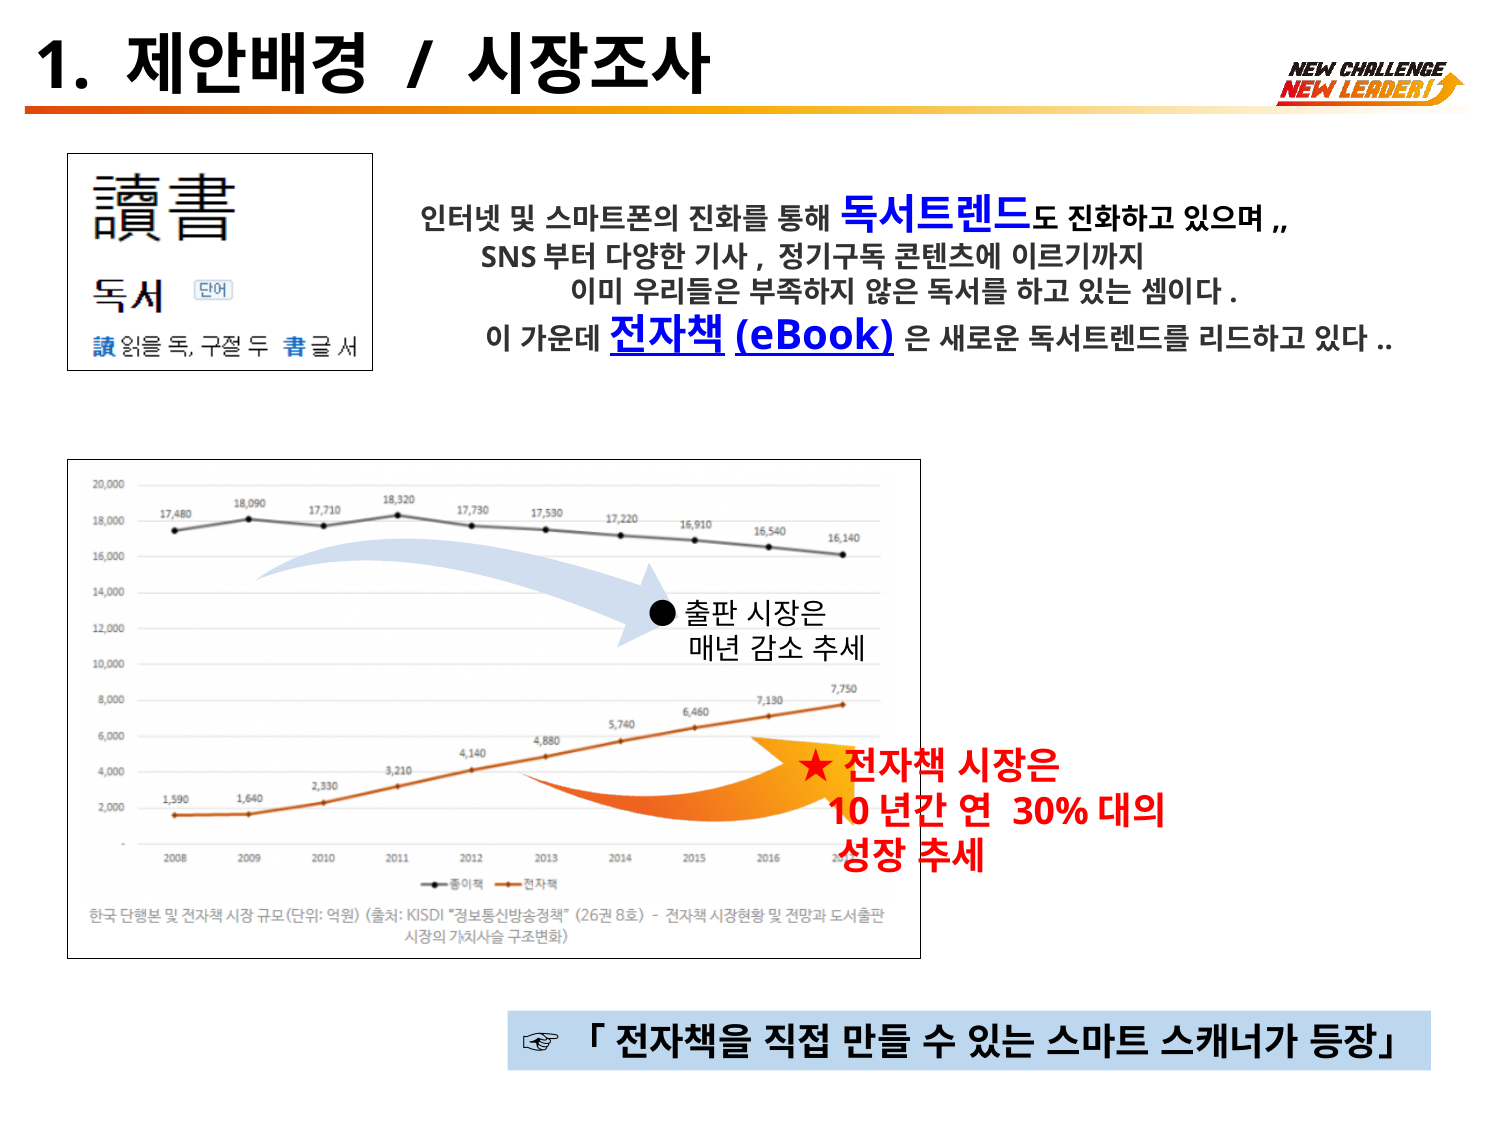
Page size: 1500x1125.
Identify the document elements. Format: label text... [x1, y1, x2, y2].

picture [67, 153, 373, 371]
picture [1276, 39, 1468, 128]
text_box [67, 459, 1192, 959]
text_box 1. 제안배경 / 시장조사 [20, 23, 1314, 120]
text_box ☞「 전자책을 직접 만들 수 있는 스마트 스캐너가 등장」 [507, 1010, 1431, 1071]
text_box 인터넷 및 스마트폰의 진화를 통해 독서트렌드도 진화하고 있으며,, SNS부터 다양한 기사, 정기구독 콘텐츠에 이르기까지 이미 우리들은 부족하지 않은 독서를 하고 있는 셈이다. 이 가운데 전자책(eBook)은 새로운 독서트렌드를 리드하고 있다.. [406, 180, 1500, 366]
